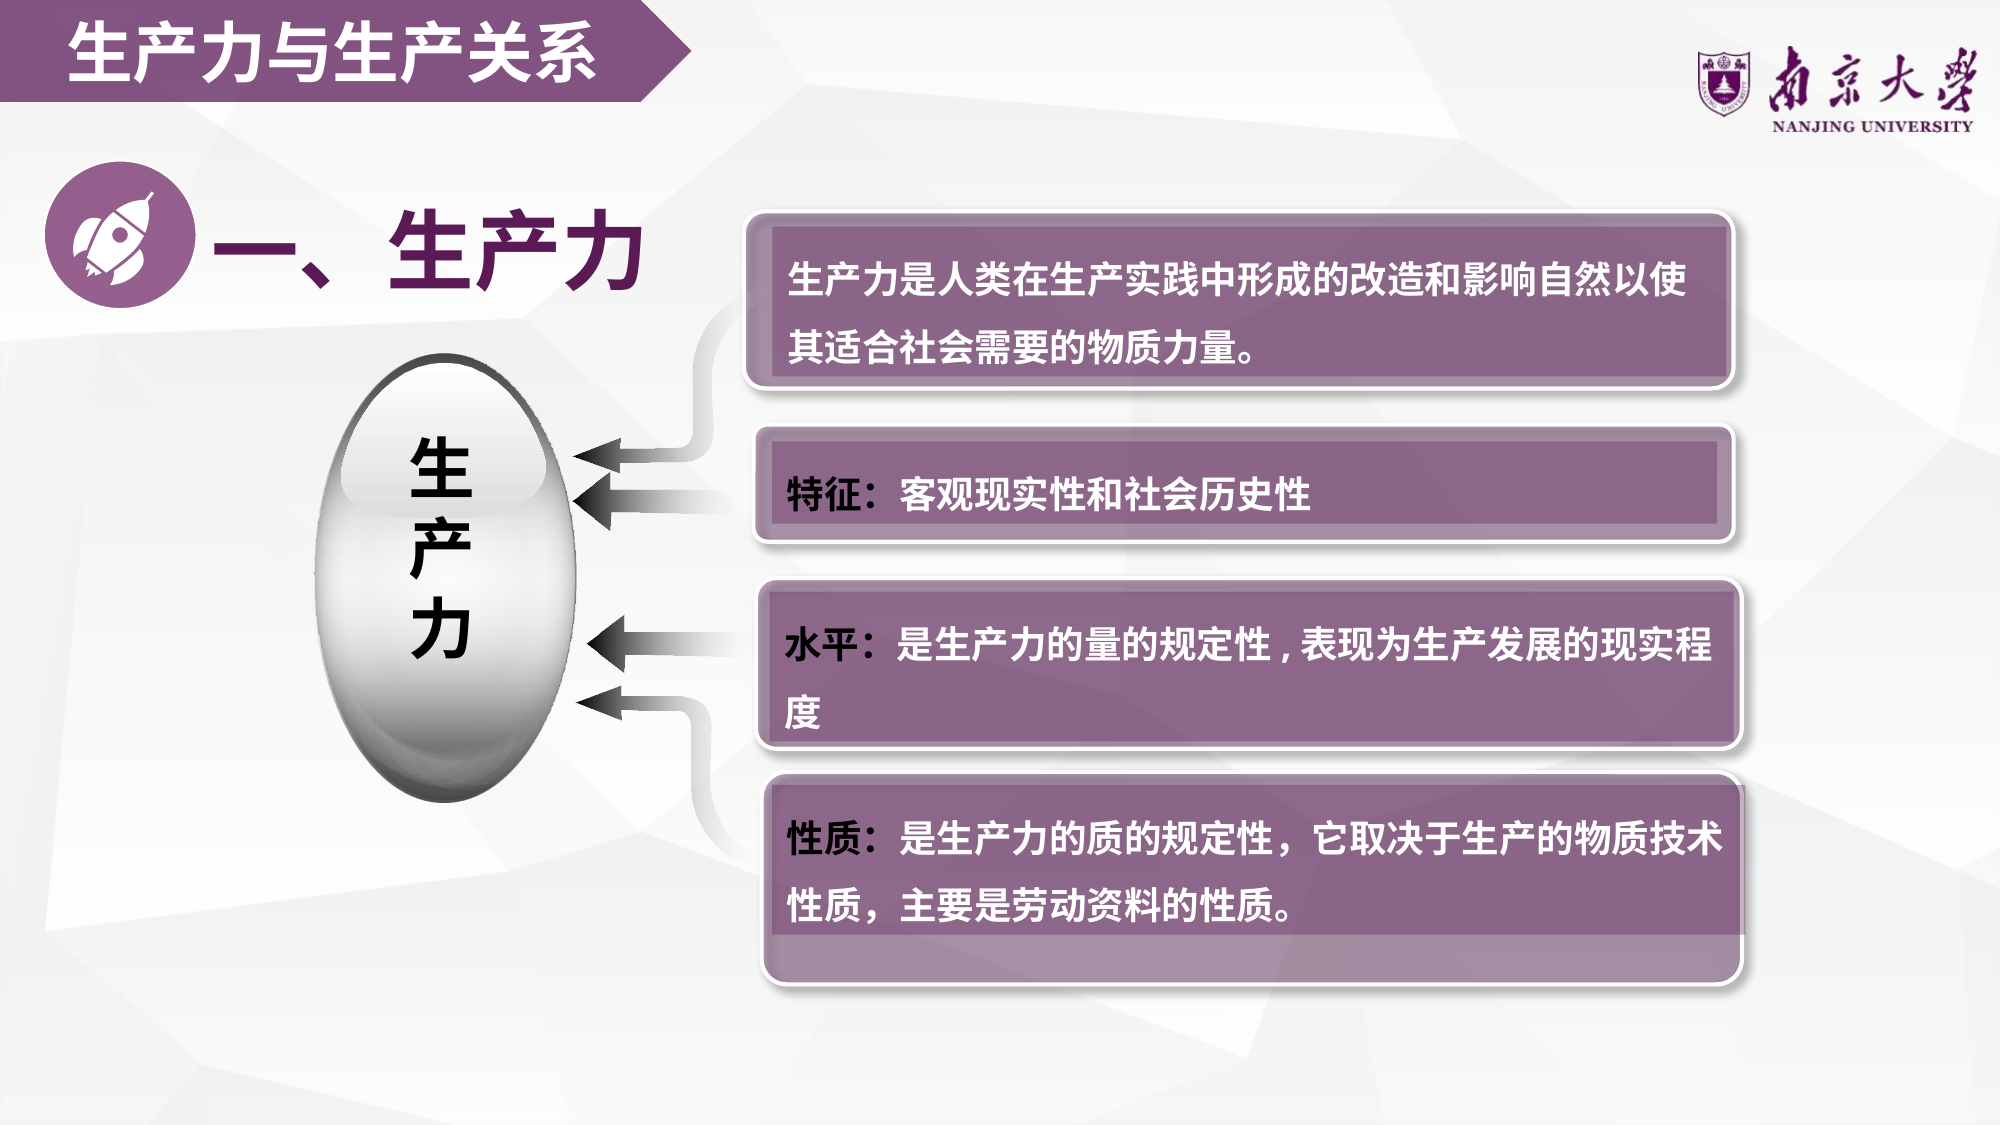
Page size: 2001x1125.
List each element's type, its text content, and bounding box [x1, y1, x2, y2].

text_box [269, 353, 572, 803]
text_box [86, 212, 144, 273]
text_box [743, 211, 1734, 389]
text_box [572, 283, 766, 874]
text_box [85, 262, 102, 277]
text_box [766, 577, 1742, 749]
text_box [73, 217, 102, 258]
text_box [42, 159, 198, 311]
text_box [115, 191, 154, 233]
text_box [766, 424, 1734, 542]
text_box [109, 249, 144, 285]
text_box 生产力与生产关系 [0, 0, 693, 103]
picture [0, 0, 2001, 1125]
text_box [761, 771, 1746, 985]
text_box 一、生产力 [196, 189, 1261, 309]
